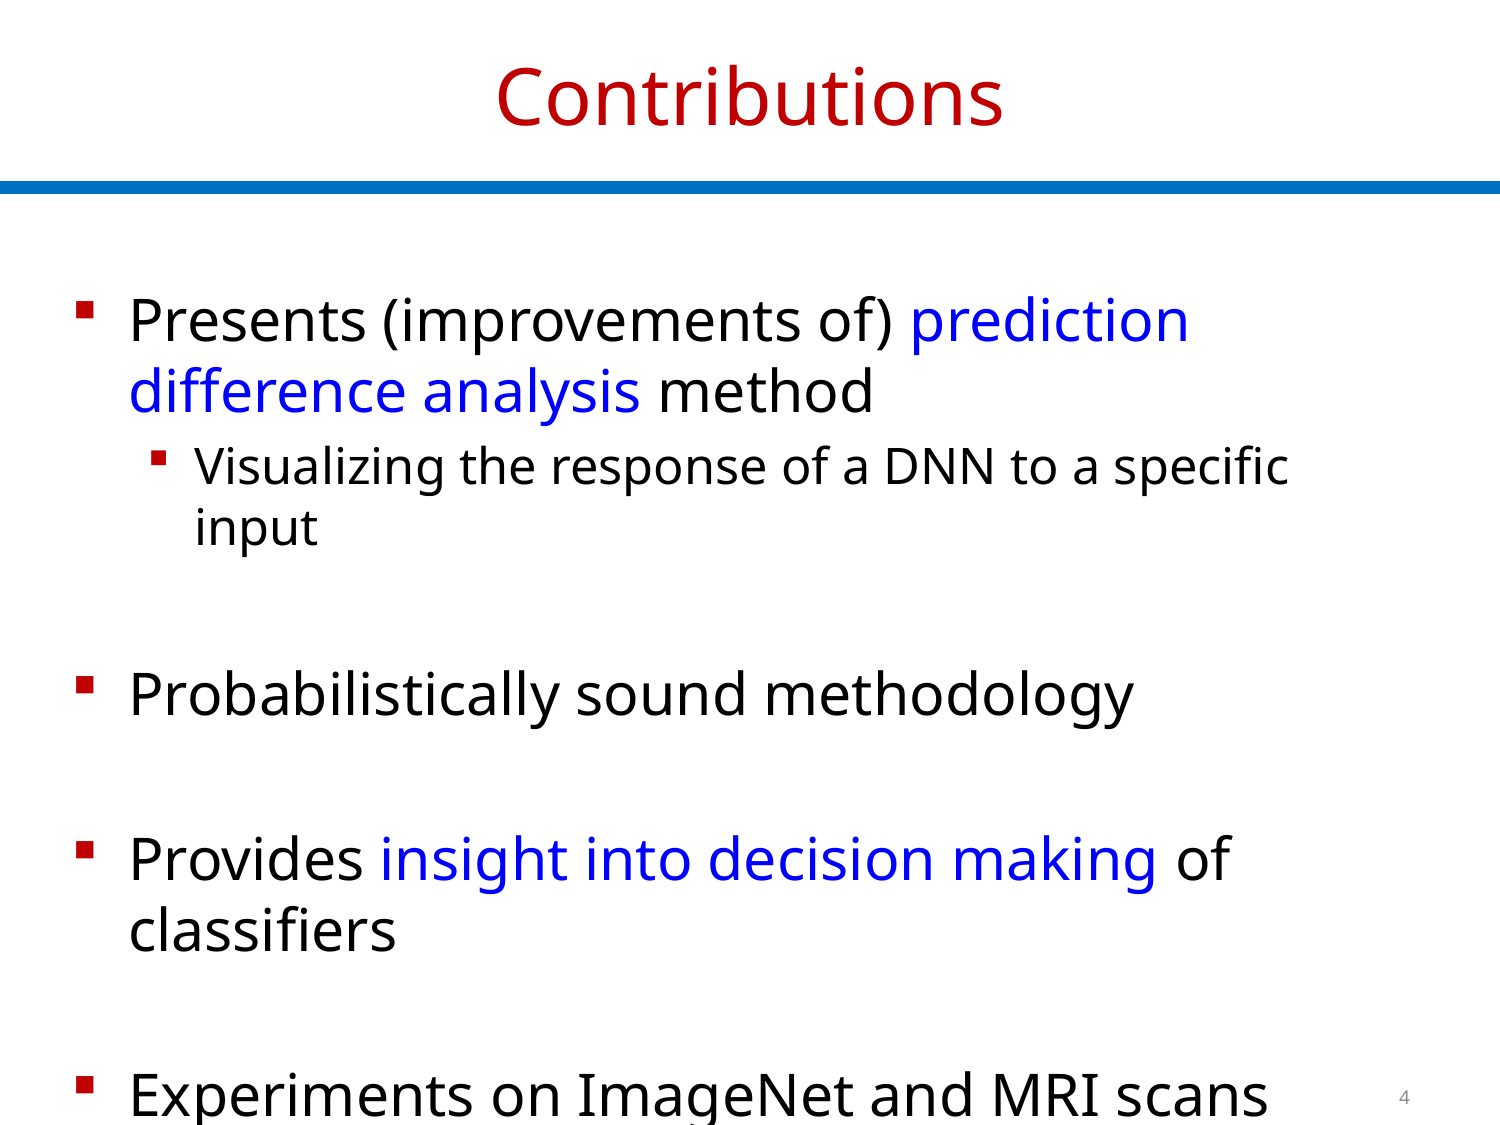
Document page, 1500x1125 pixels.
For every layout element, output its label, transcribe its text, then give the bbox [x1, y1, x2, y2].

list Presents (improvements of) prediction difference analysis method Visualizing the response of a DNN to a specific input Probabilistically sound methodology Provides insight into decision making of classifiers Experiments on ImageNet and MRI scans [56, 275, 1444, 1125]
title Contributions [0, 0, 1500, 188]
slide_number 4 [1074, 1085, 1425, 1112]
